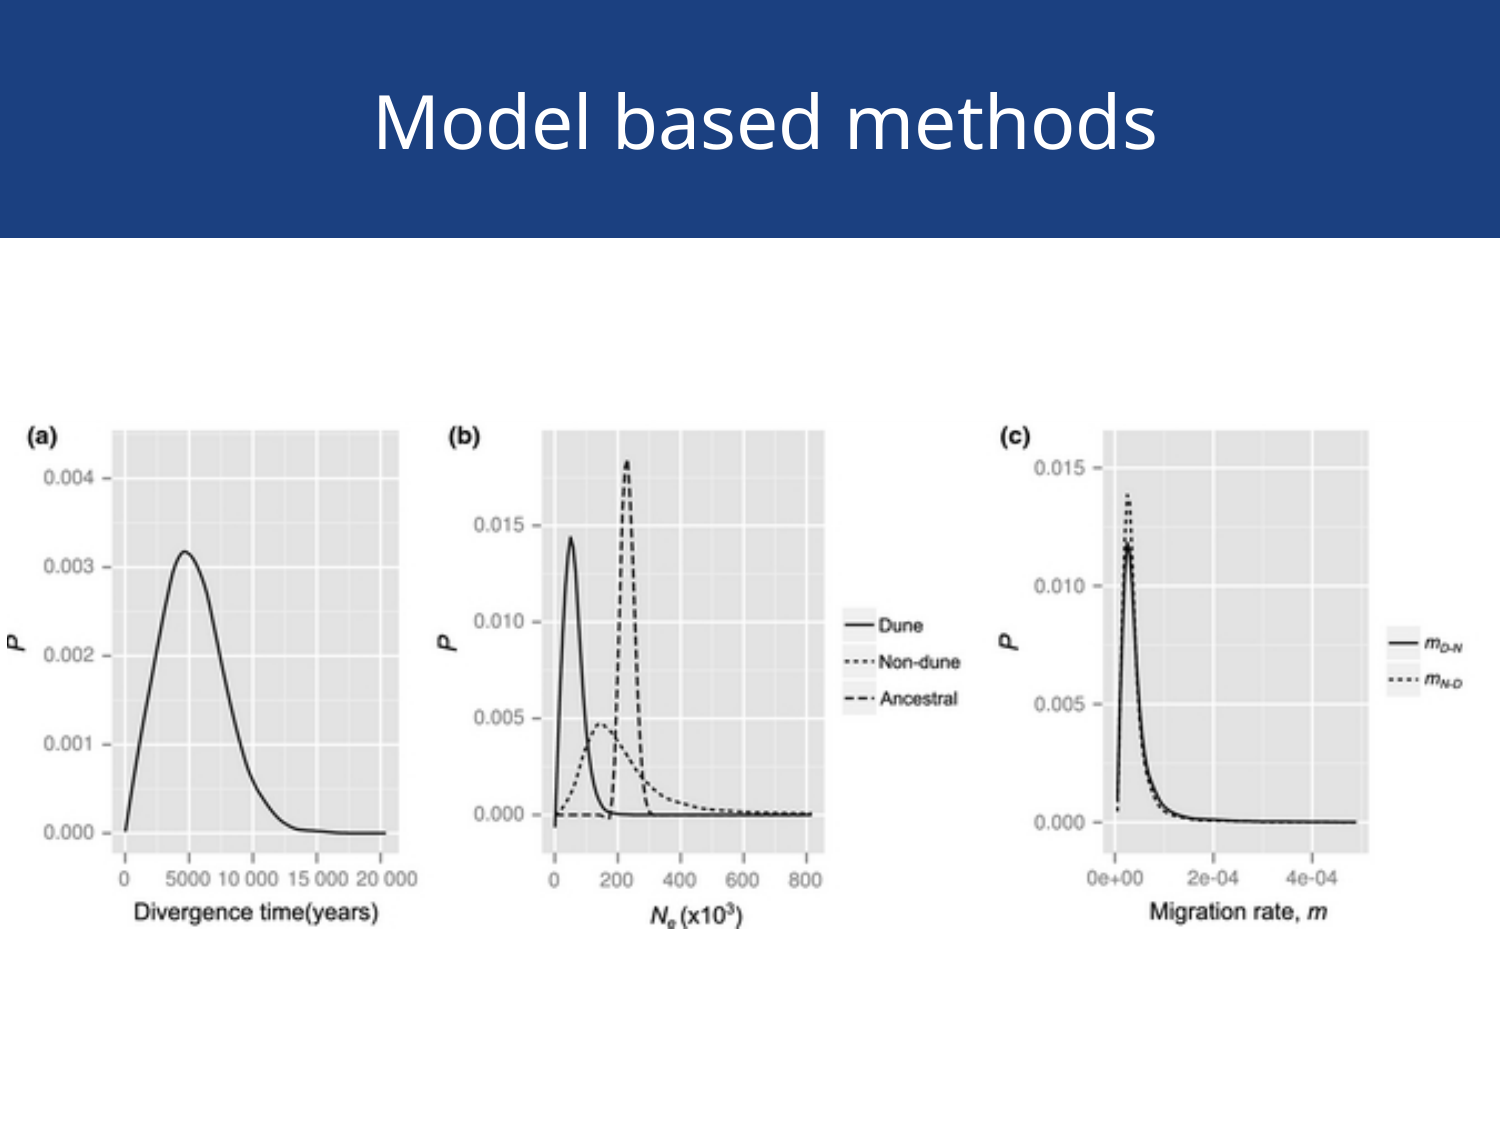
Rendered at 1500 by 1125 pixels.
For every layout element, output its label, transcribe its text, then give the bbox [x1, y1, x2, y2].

text_box [0, 0, 1500, 238]
text_box Model based methods [204, 67, 1327, 172]
picture [6, 420, 1483, 929]
